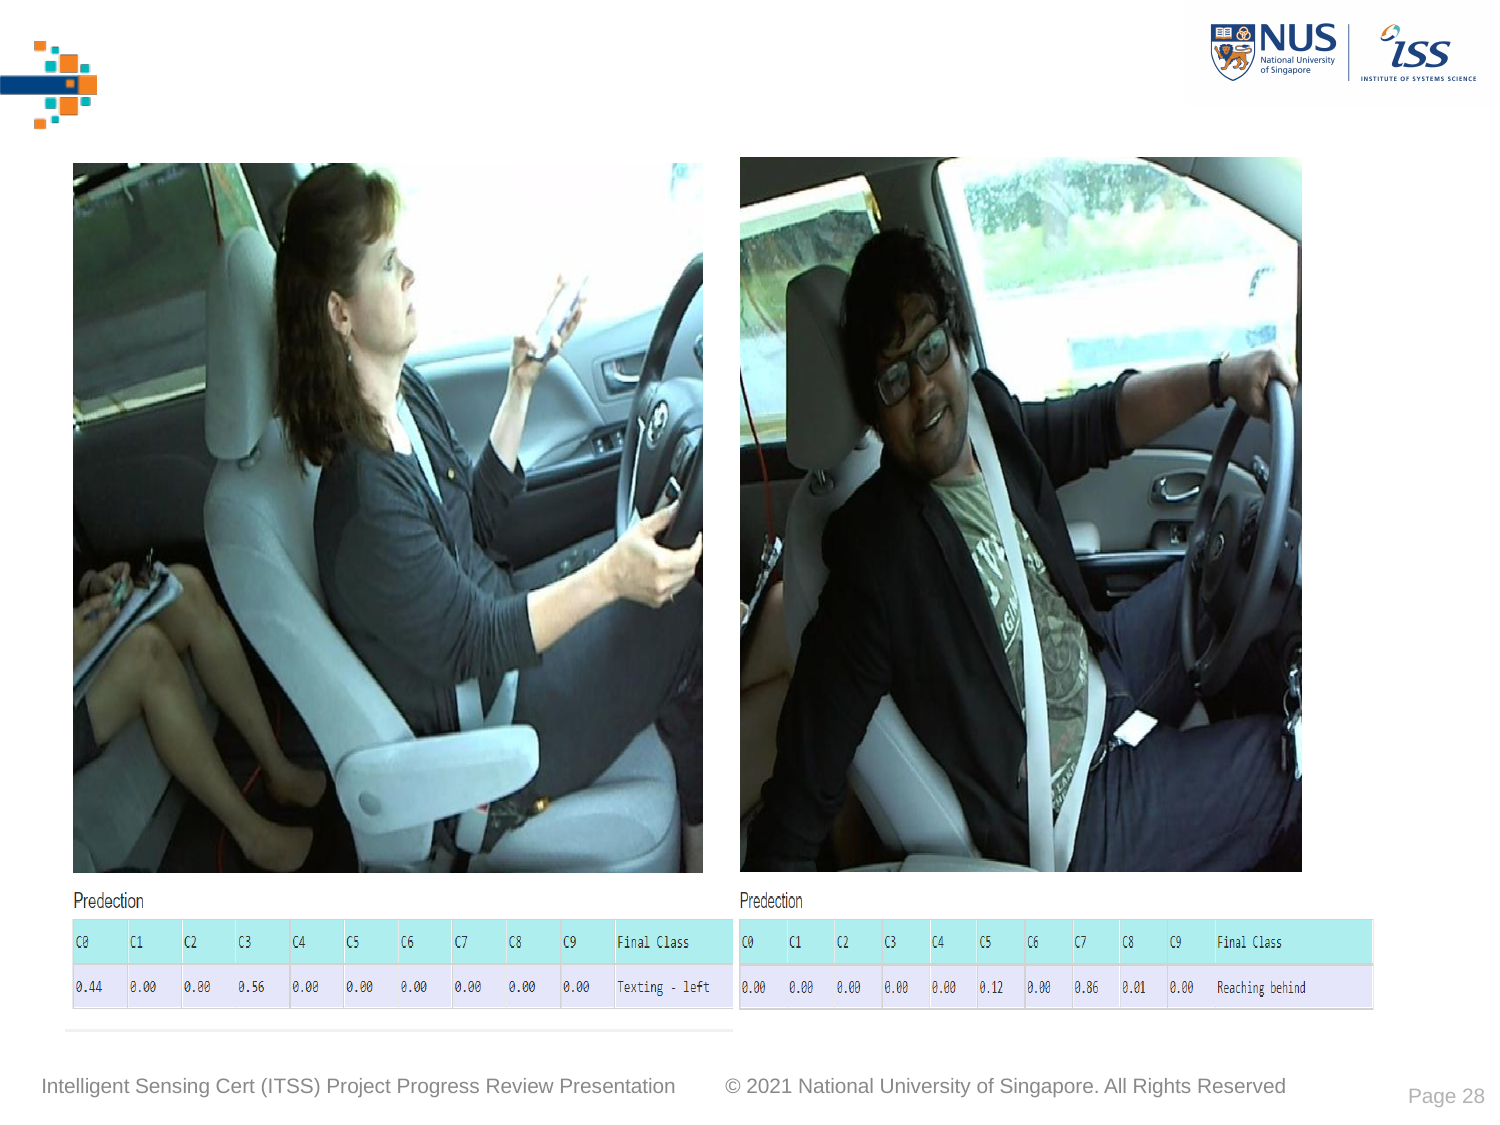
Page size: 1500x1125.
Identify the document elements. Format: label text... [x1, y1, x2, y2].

slide_number Page 28 [1312, 1065, 1500, 1125]
picture [1185, 0, 1500, 106]
picture [65, 119, 1454, 1041]
picture [0, 41, 97, 131]
